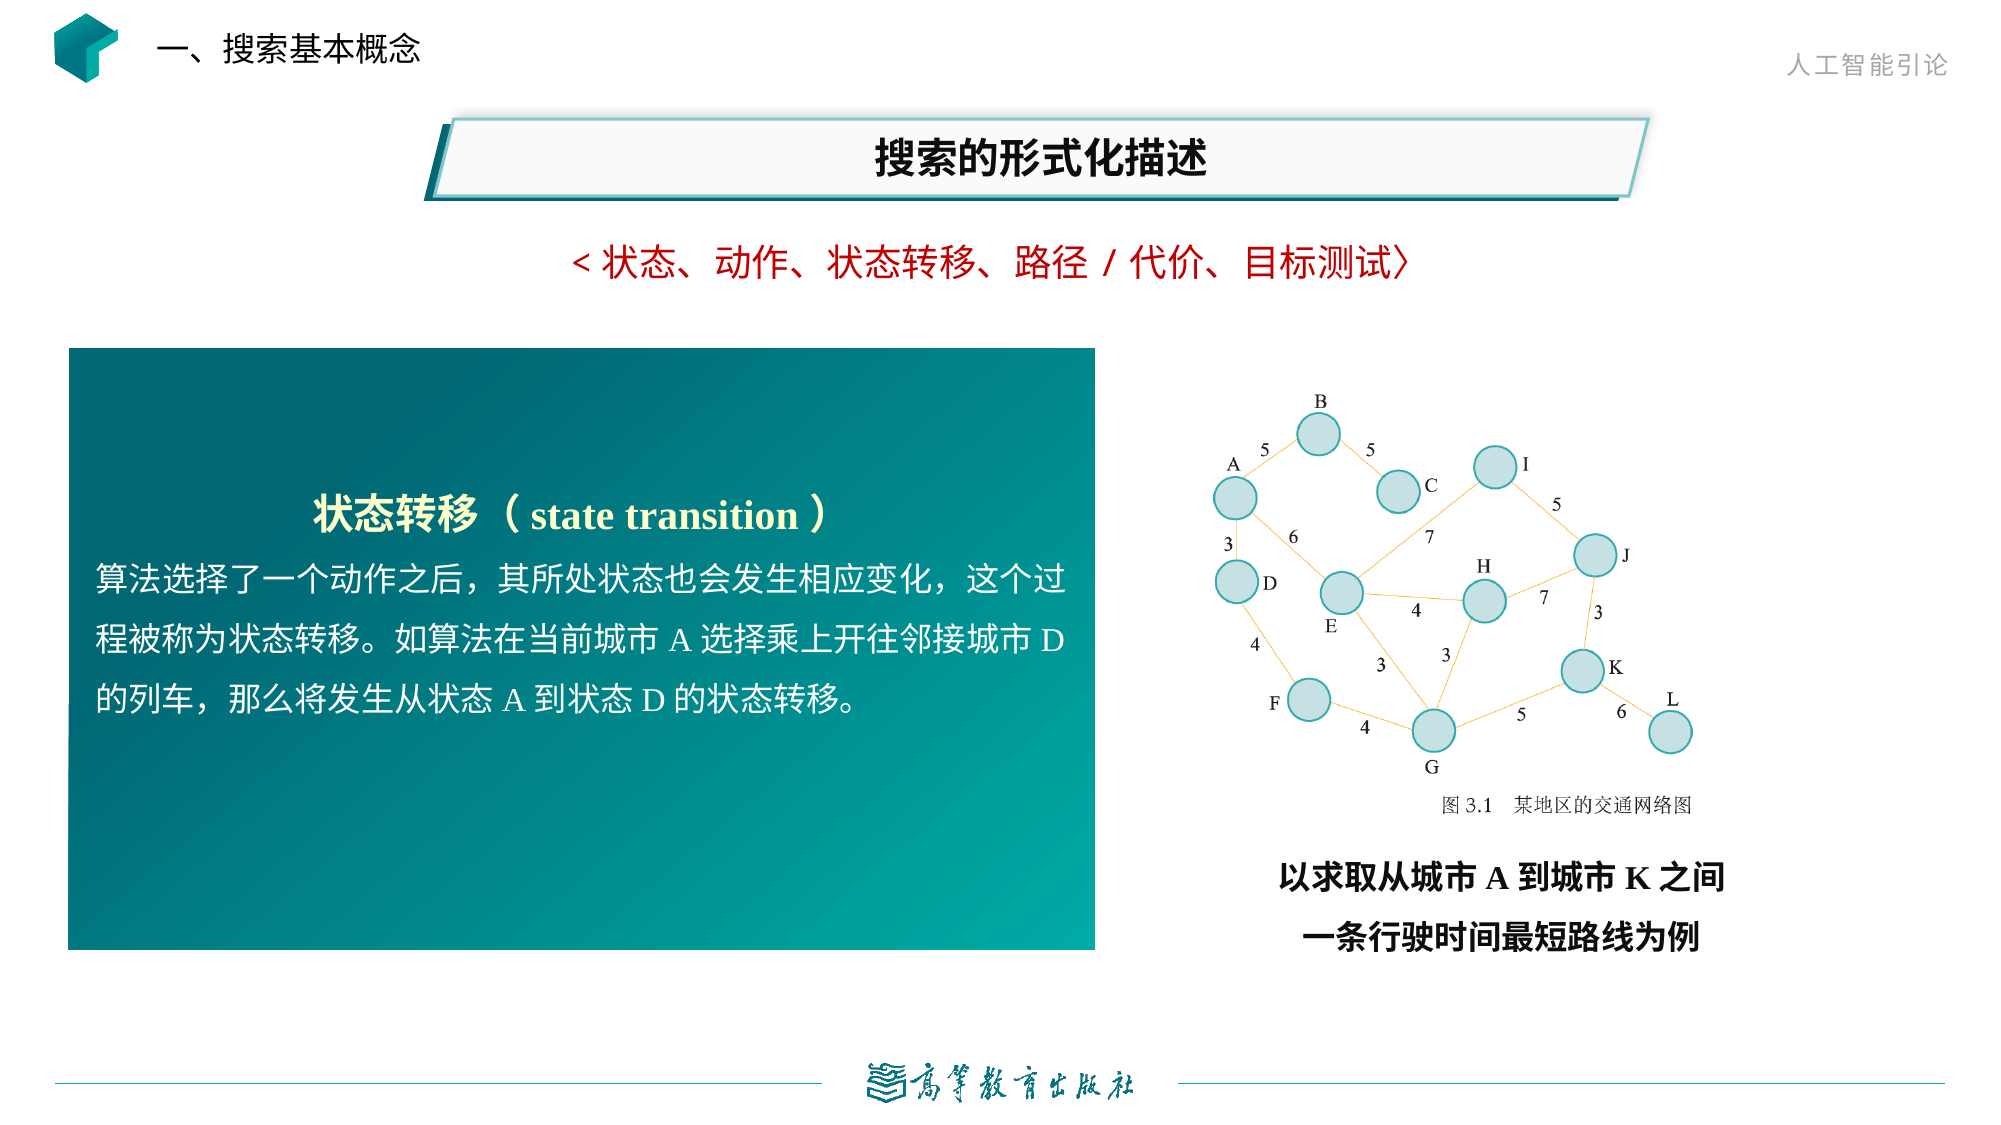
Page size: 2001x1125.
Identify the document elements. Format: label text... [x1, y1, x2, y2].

text_box 状态转移（state transition） 算法选择了一个动作之后，其所处状态也会发生相应变化，这个过程被称为状态转移。如算法在当前城市A选择乘上开往邻接城市D的列车，那么将发生从状态A到状态D的状态转移。 [80, 455, 1083, 845]
picture [867, 1063, 1133, 1103]
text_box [423, 119, 1649, 201]
text_box <状态、动作、状态转移、路径/代价、目标测试〉 [555, 231, 1445, 292]
text_box 一、搜索基本概念 [141, 21, 438, 76]
text_box [68, 347, 1096, 951]
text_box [1126, 371, 1877, 958]
